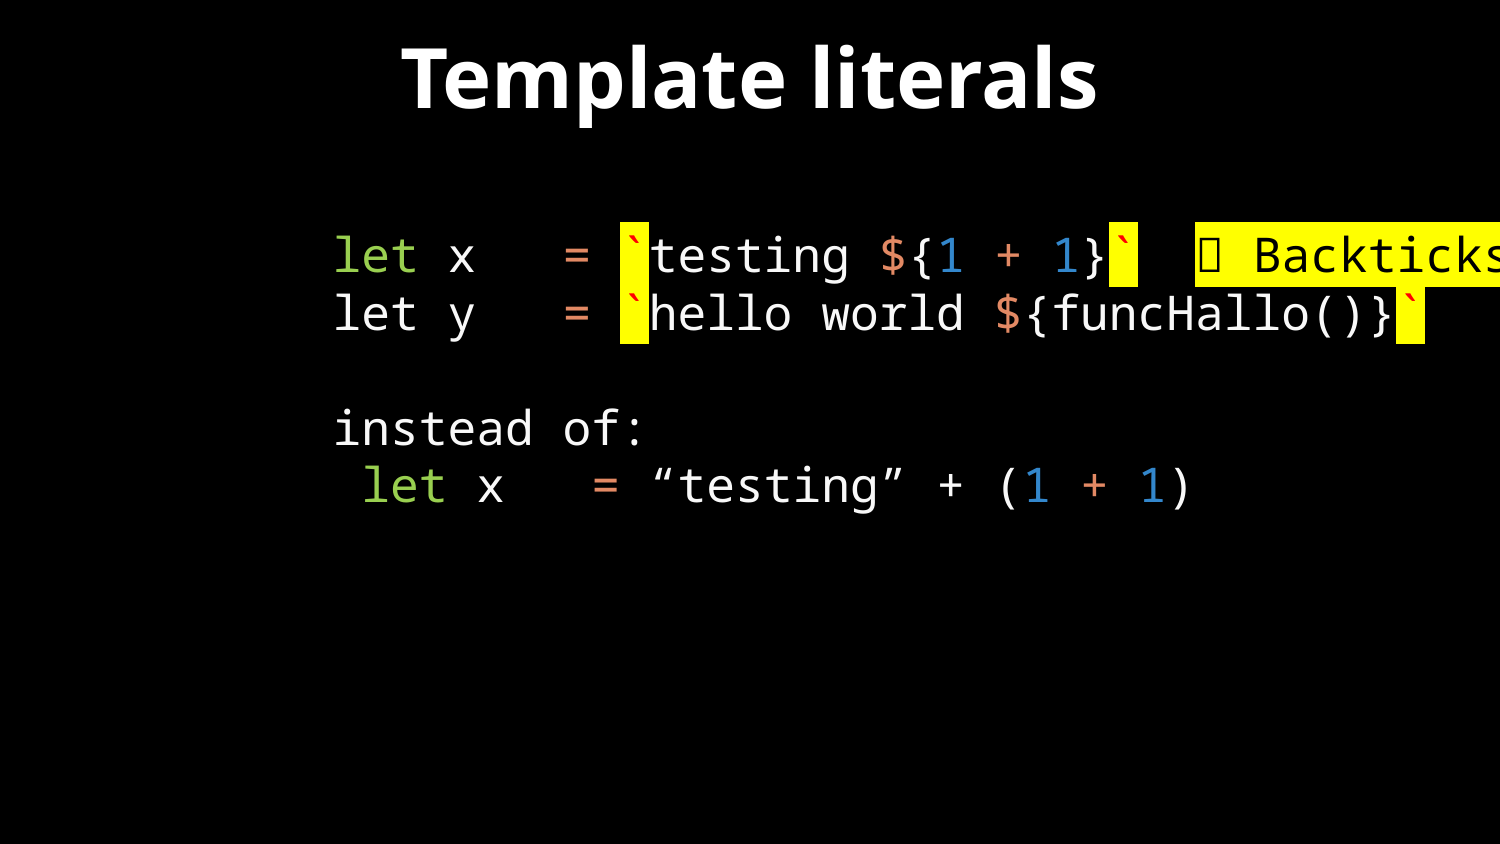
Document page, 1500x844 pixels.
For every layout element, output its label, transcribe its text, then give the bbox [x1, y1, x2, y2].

title Template literals [109, 21, 1391, 209]
text_box let x = `testing ${1 + 1}`  Backticks! let y = `hello world ${funcHallo()}` instead of: let x = “testing” + (1 + 1) [327, 283, 1500, 569]
